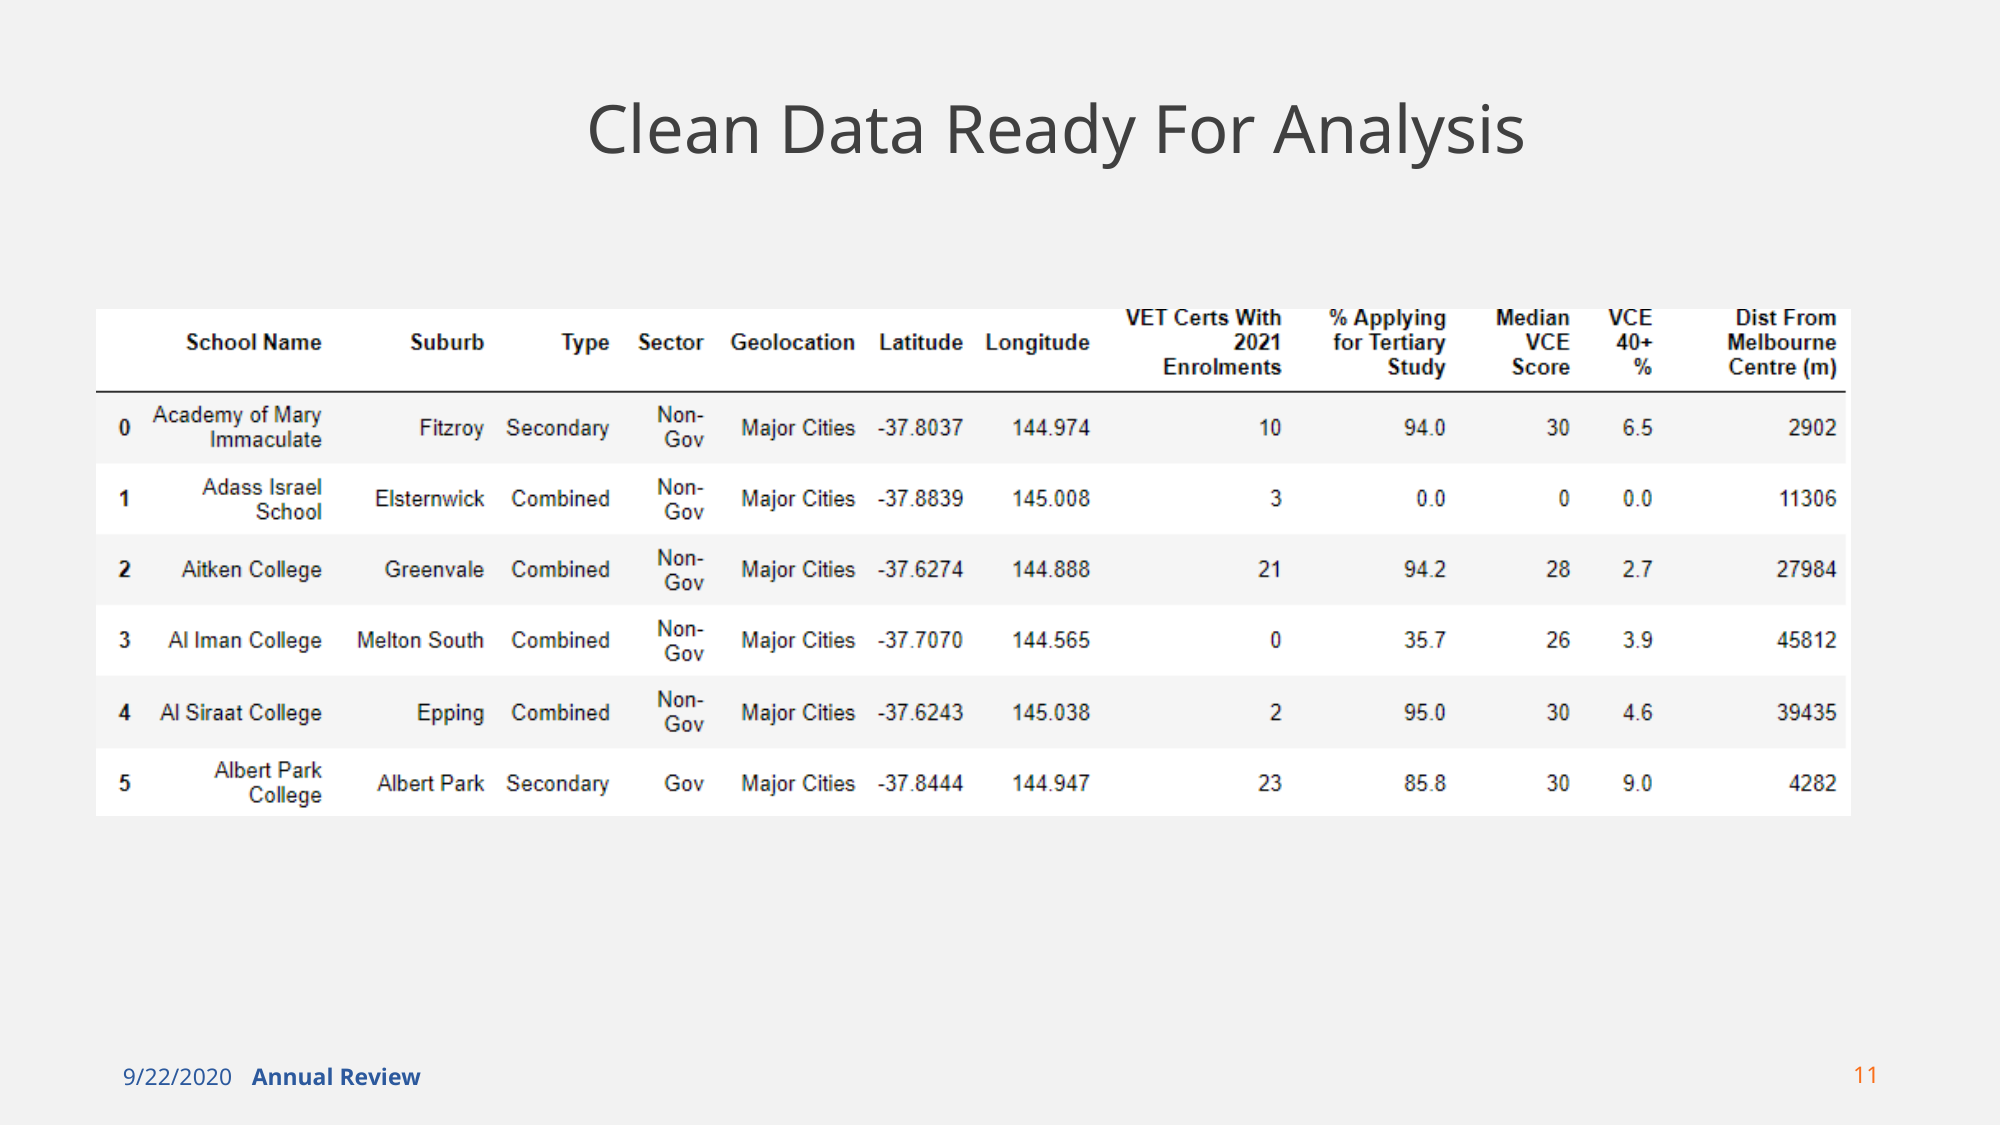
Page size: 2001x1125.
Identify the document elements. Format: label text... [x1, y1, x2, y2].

text_box Clean Data Ready For Analysis [572, 74, 1981, 189]
picture [96, 309, 1851, 816]
